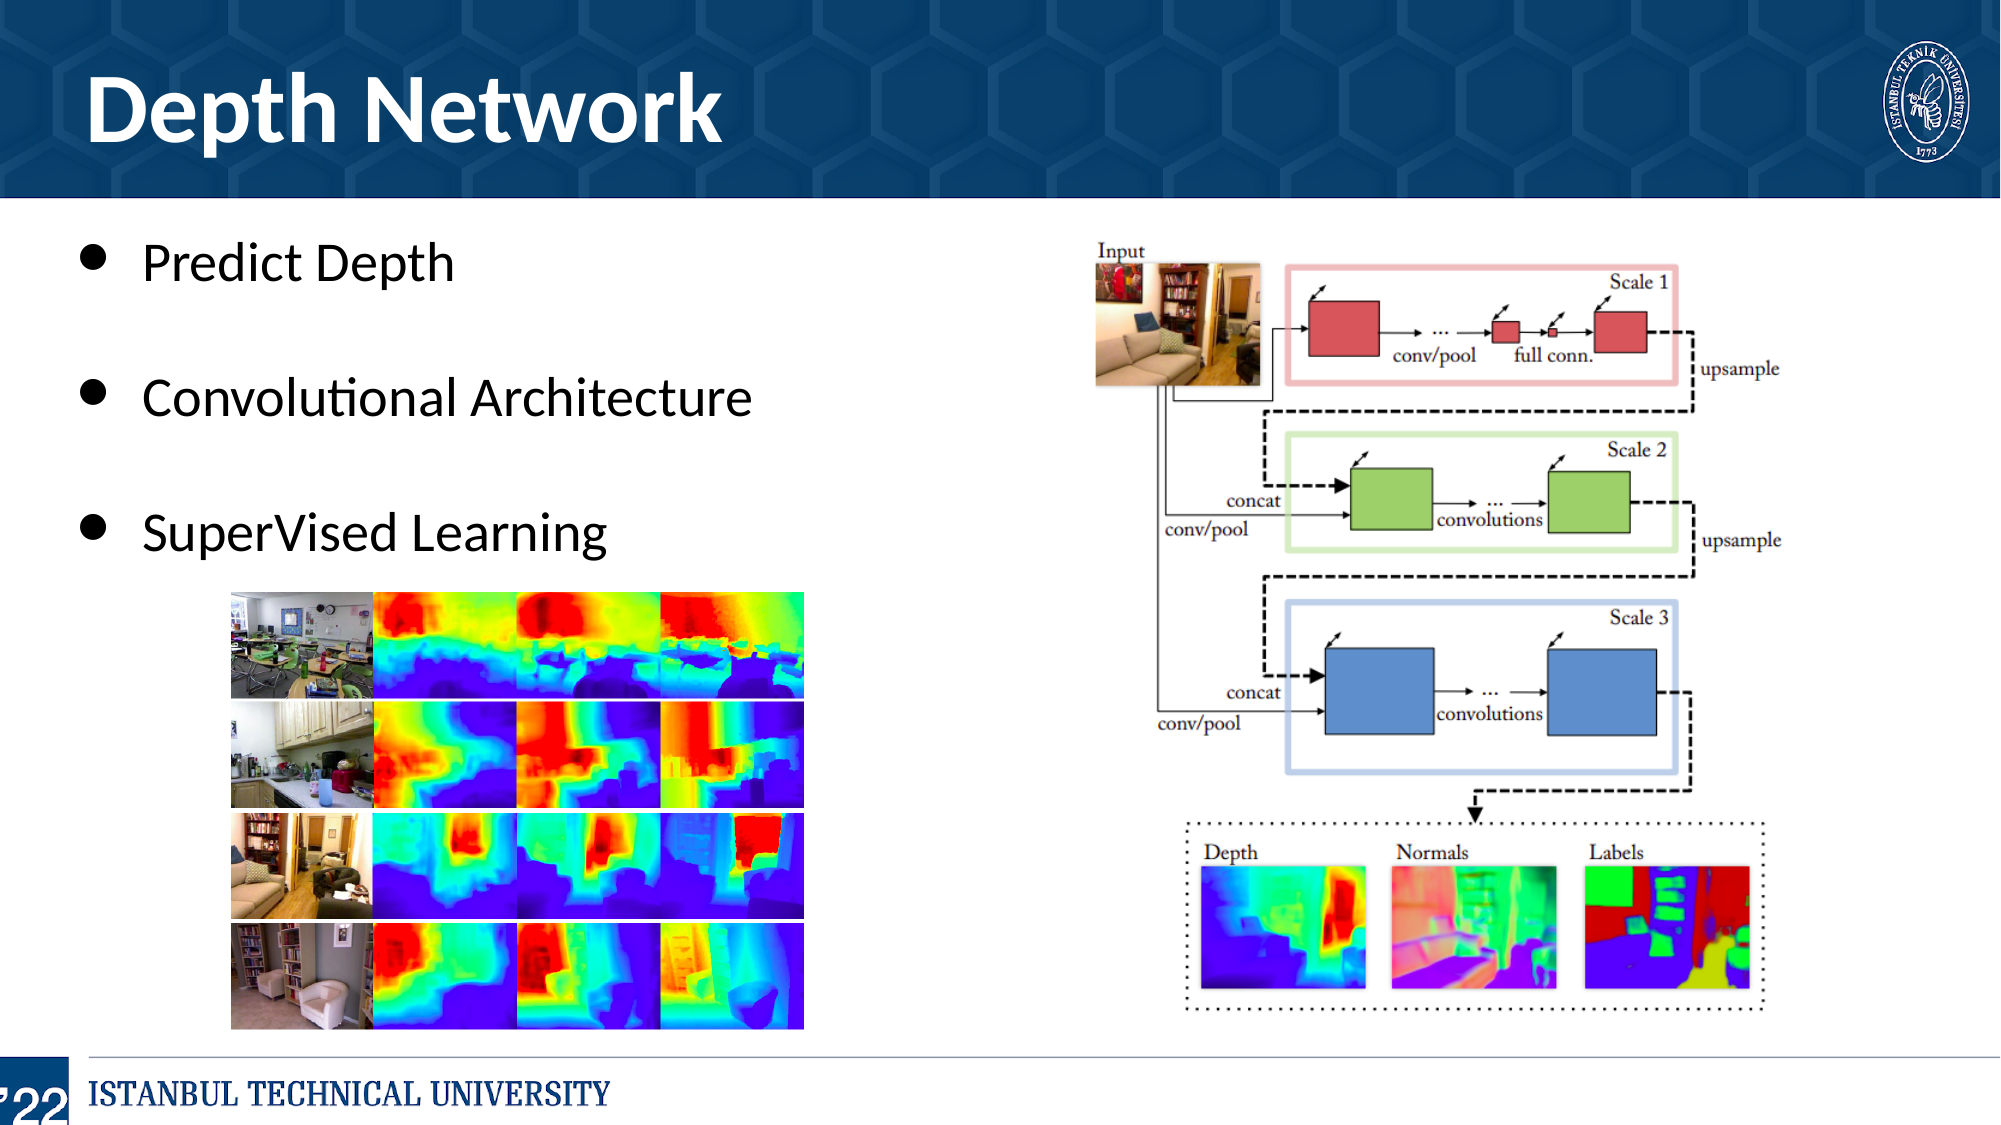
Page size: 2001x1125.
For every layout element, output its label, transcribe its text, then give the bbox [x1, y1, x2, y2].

picture [211, 577, 822, 1034]
picture [0, 0, 2001, 1125]
text_box Depth Network [70, 45, 1848, 172]
text_box Predict Depth Convolutional Architecture SuperVised Learning [52, 218, 1866, 1125]
